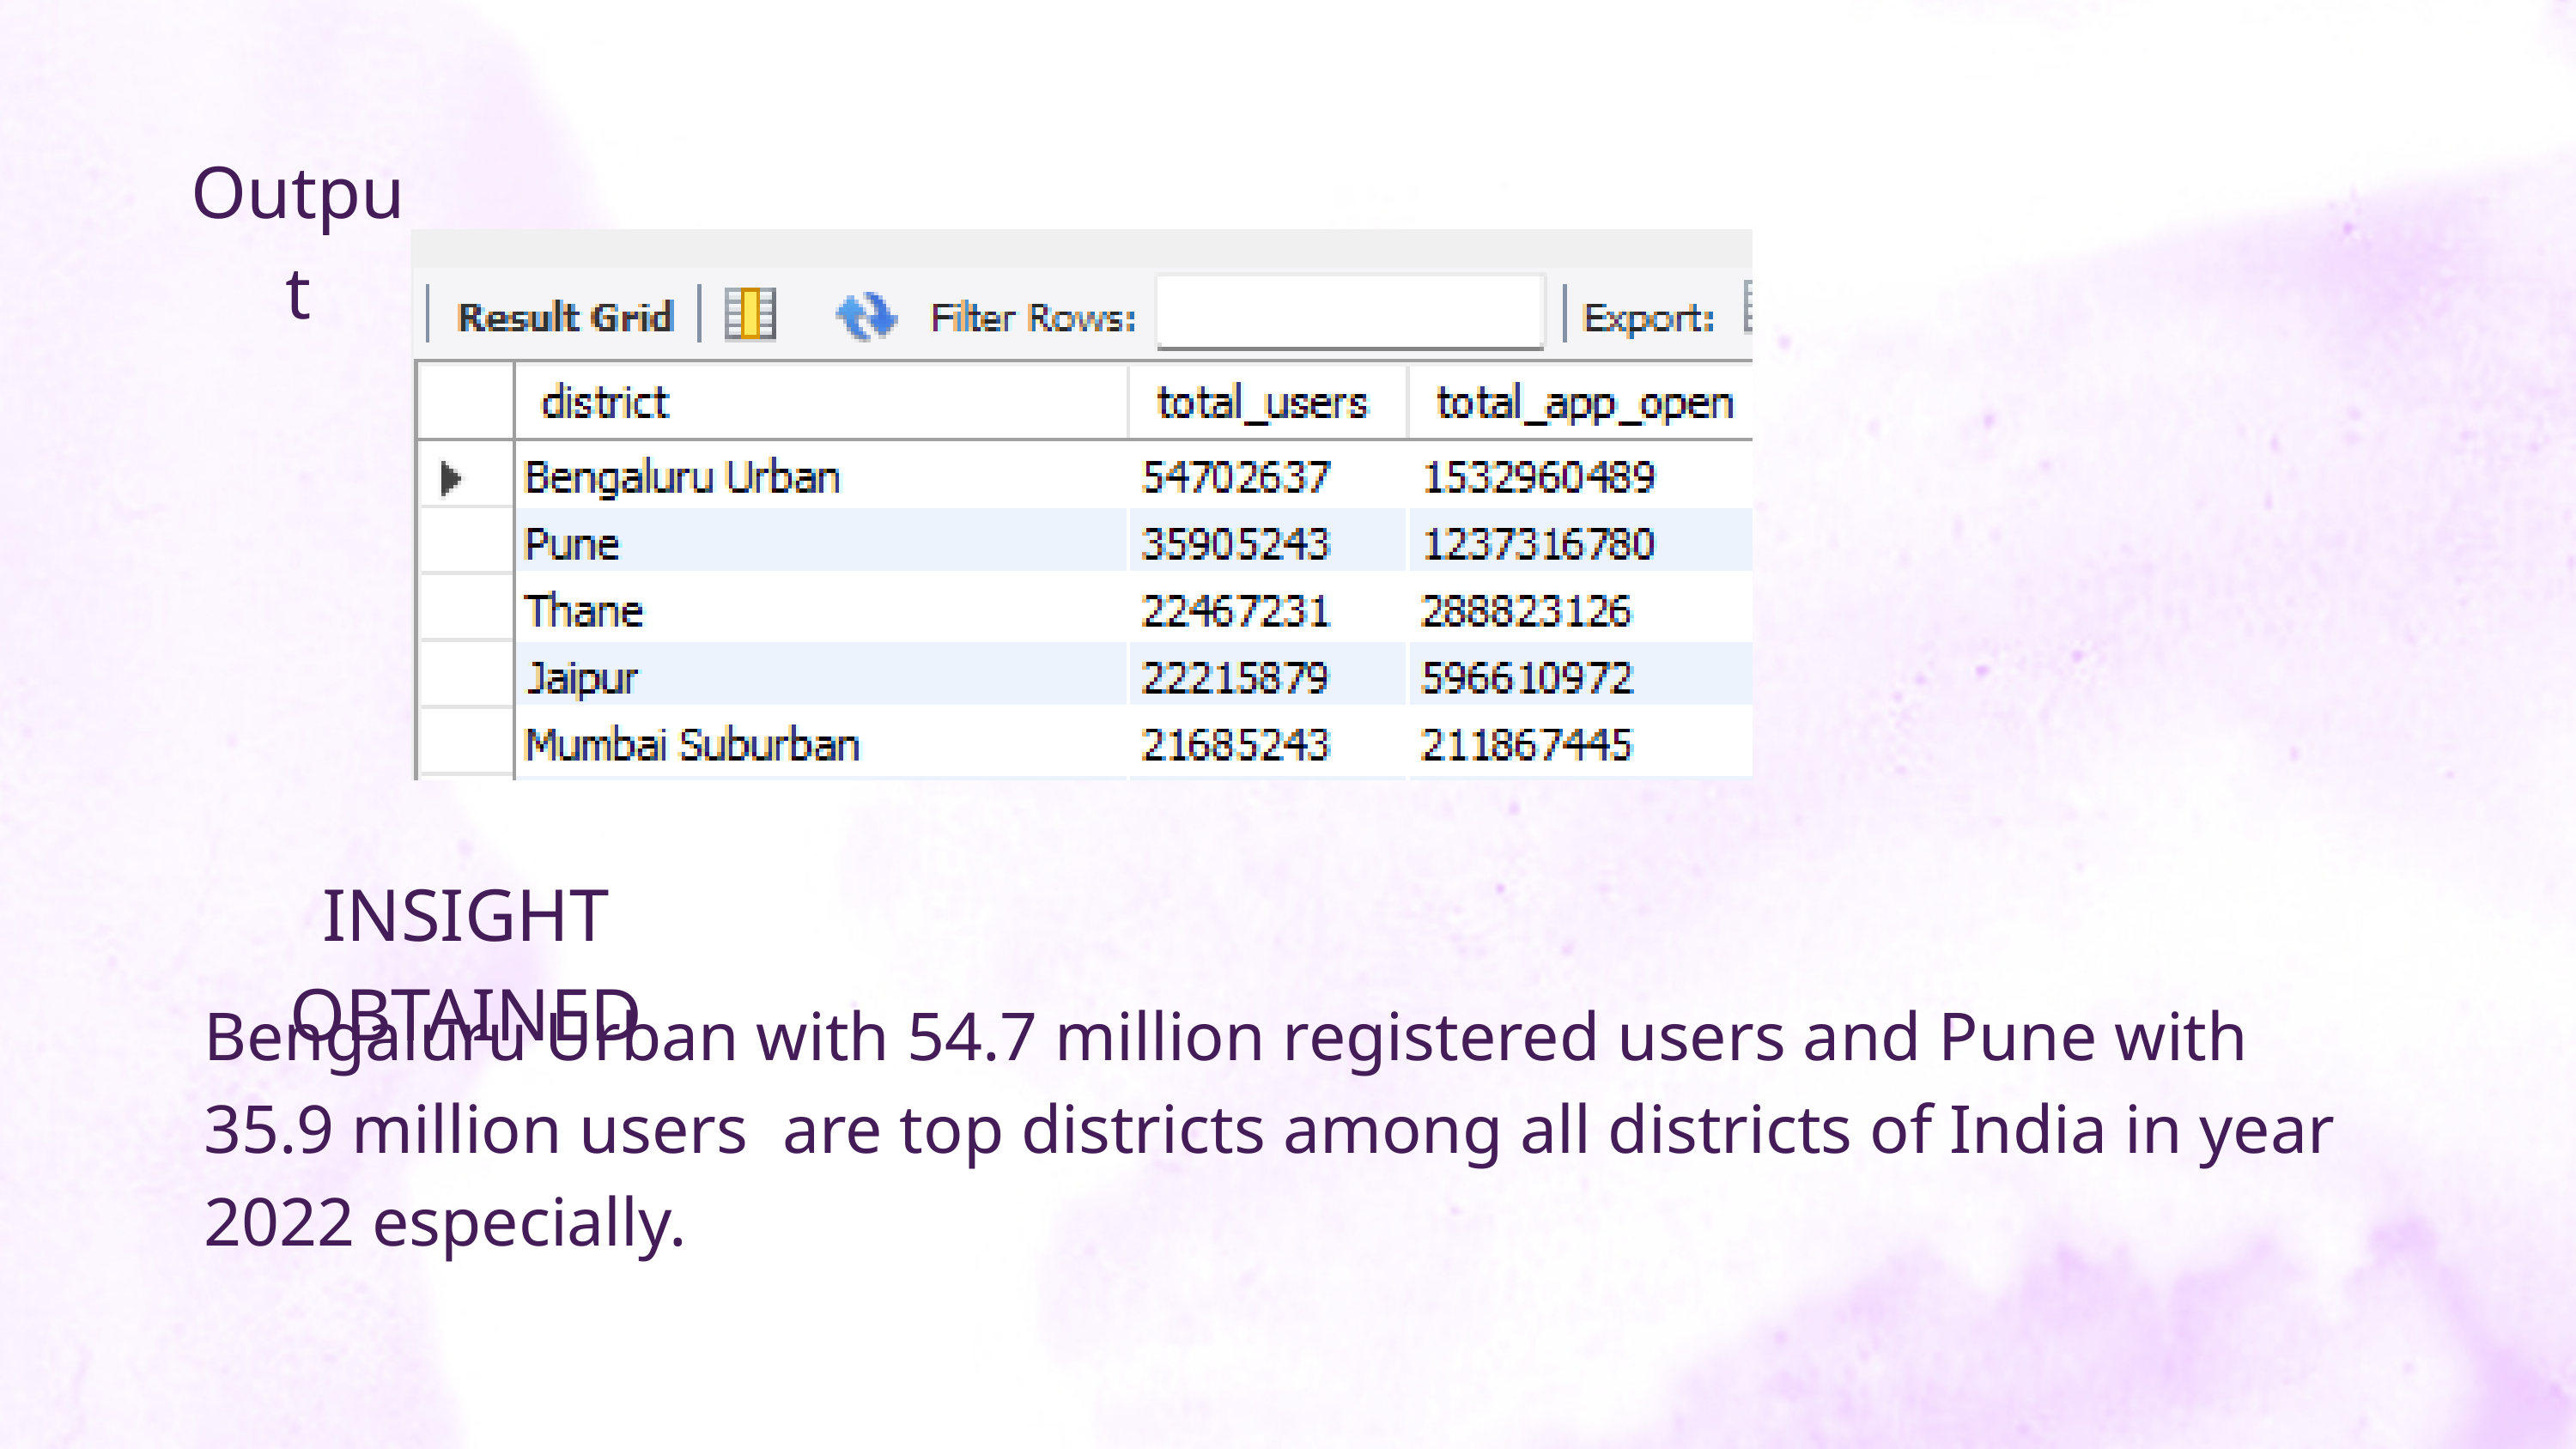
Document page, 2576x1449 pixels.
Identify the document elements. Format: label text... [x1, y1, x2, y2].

text_box INSIGHT OBTAINED [204, 855, 729, 981]
text_box [410, 229, 1753, 781]
text_box Output [185, 132, 411, 333]
text_box Bengaluru Urban with 54.7 million registered users and Pune with 35.9 million users are top districts among all districts of India in year 2022 especially. [204, 981, 2372, 1259]
text_box [0, 0, 2576, 1449]
